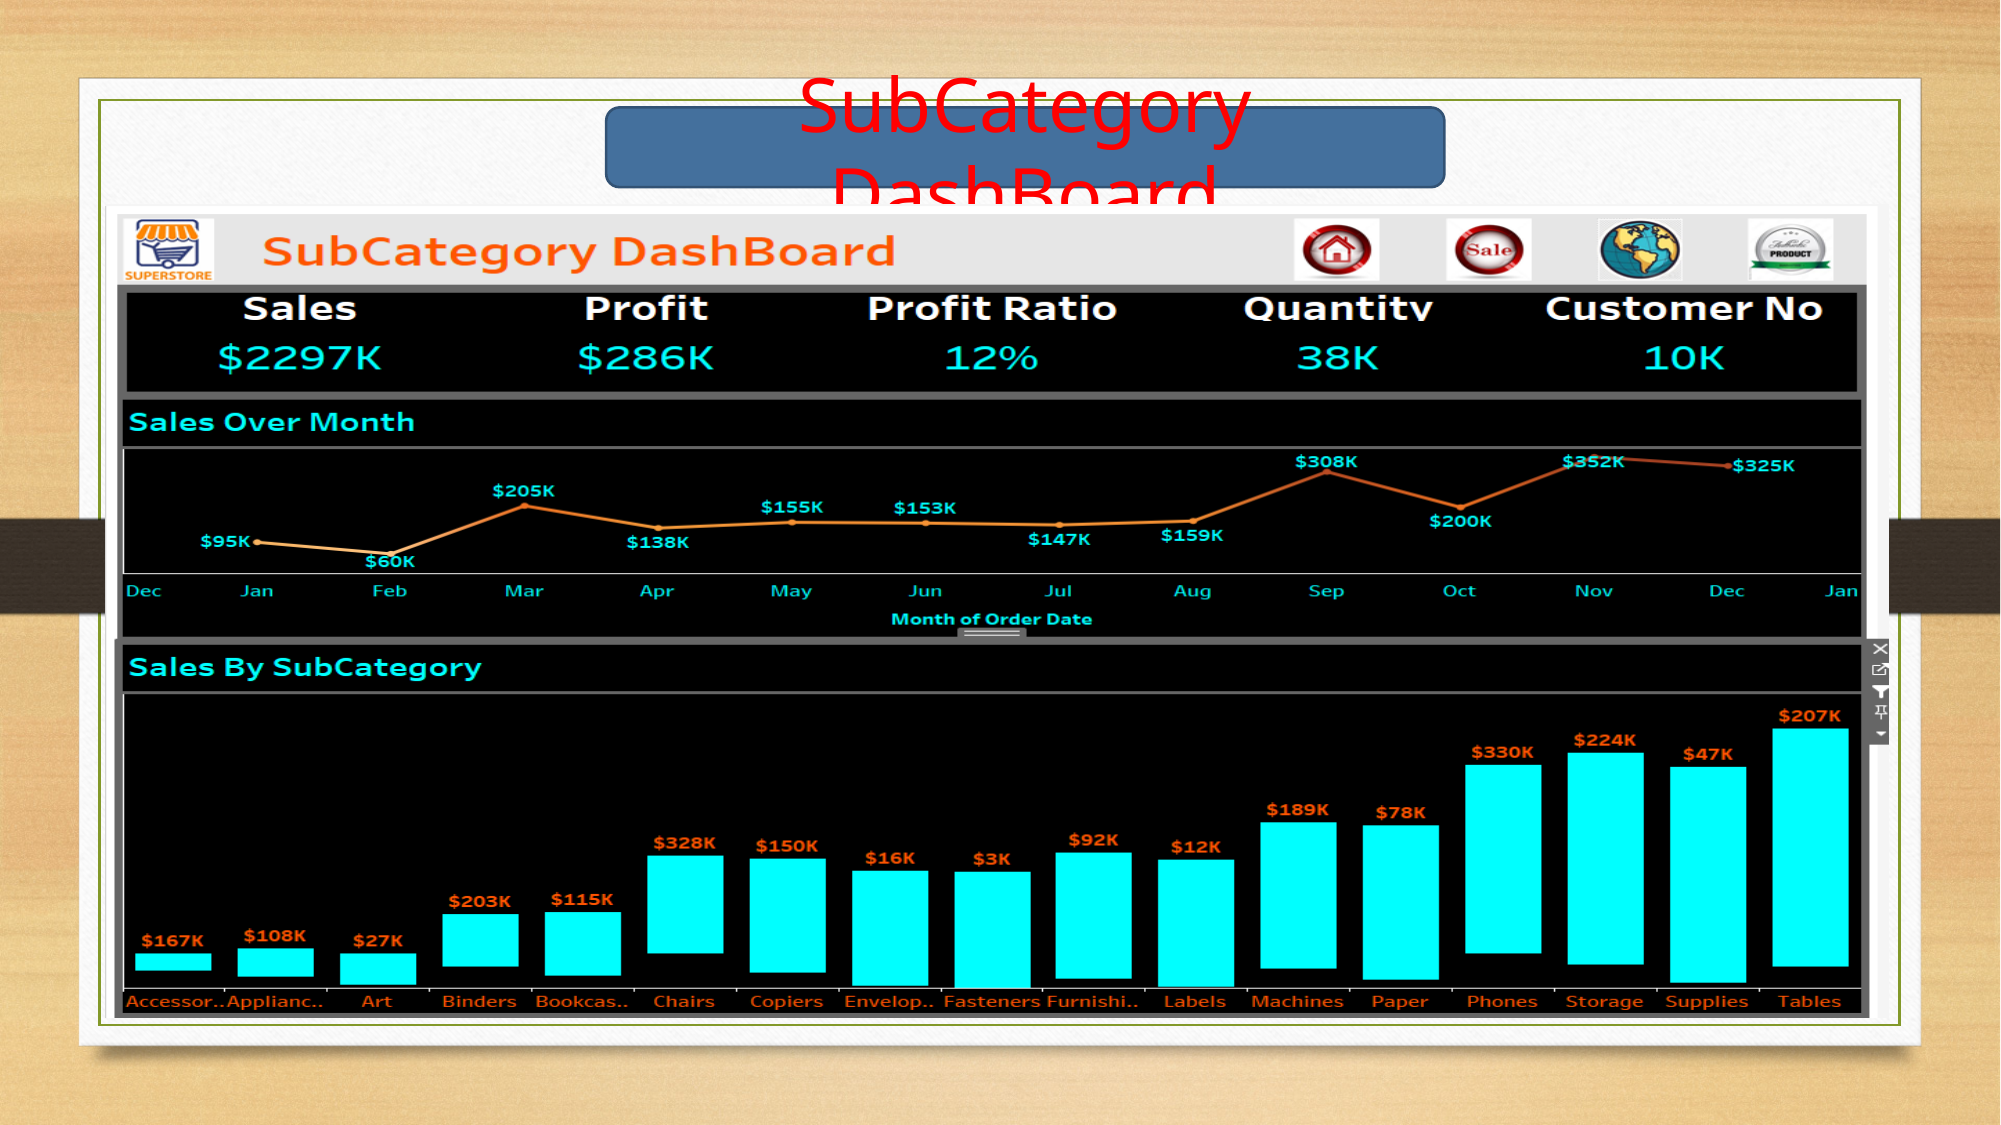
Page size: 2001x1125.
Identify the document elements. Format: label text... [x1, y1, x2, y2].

picture [0, 0, 2001, 1125]
text_box SubCategory DashBoard [604, 106, 1446, 189]
